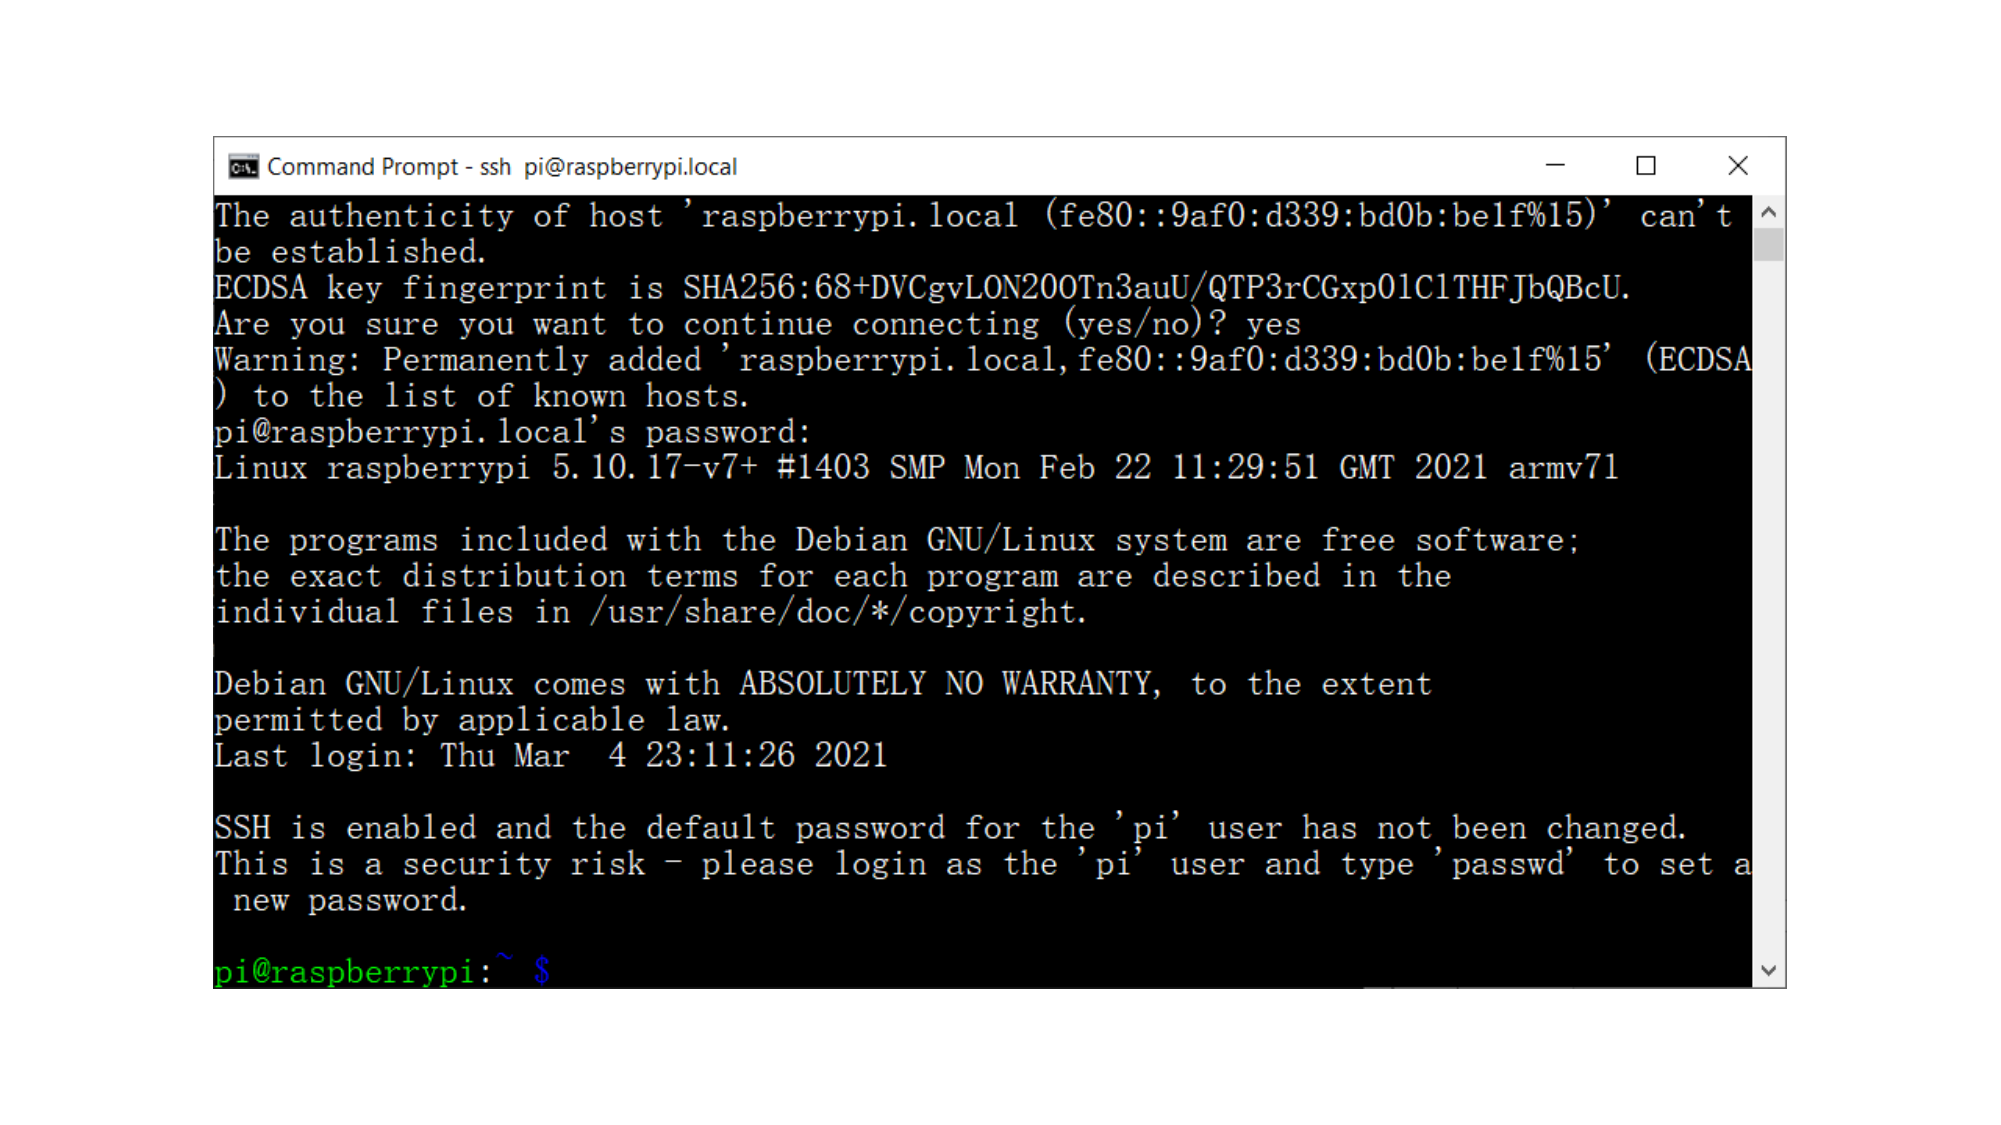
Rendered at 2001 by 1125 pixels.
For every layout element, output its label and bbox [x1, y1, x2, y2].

picture [213, 136, 1787, 989]
